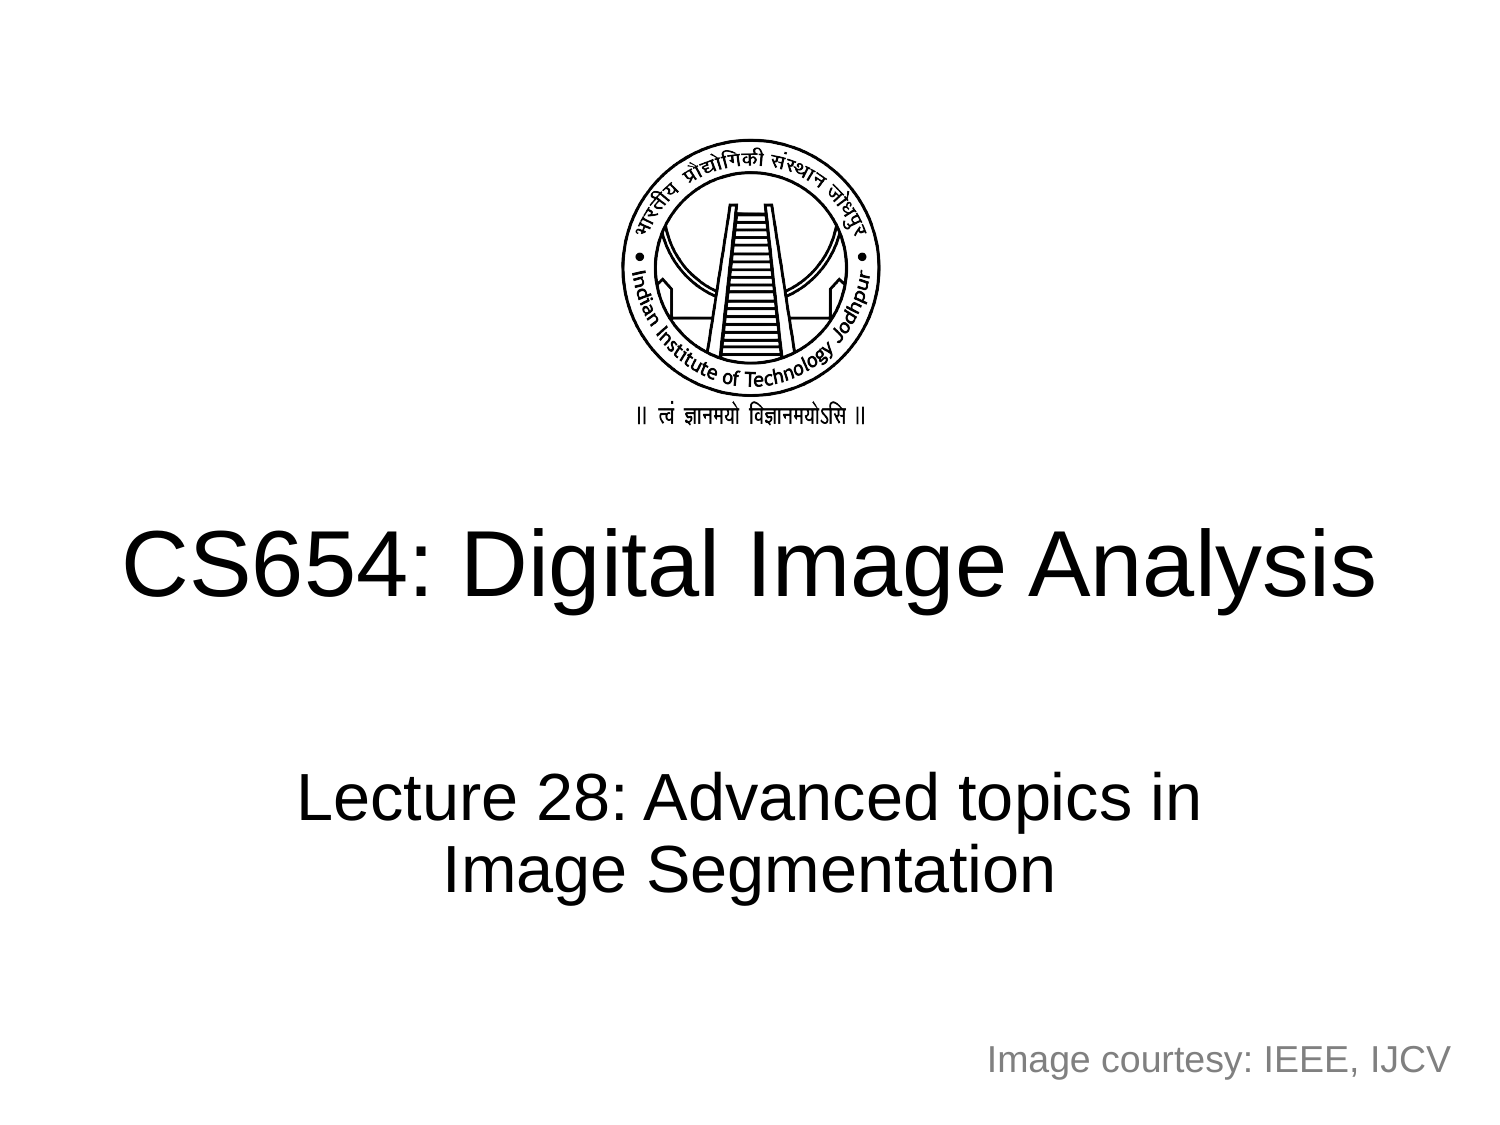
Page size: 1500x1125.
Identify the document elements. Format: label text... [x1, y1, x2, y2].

picture [615, 137, 885, 429]
title CS654: Digital Image Analysis [50, 232, 1450, 625]
subtitle Lecture 28: Advanced topics in Image Segmentation [187, 755, 1313, 1028]
text_box Image courtesy: IEEE, IJCV [972, 1027, 1467, 1087]
